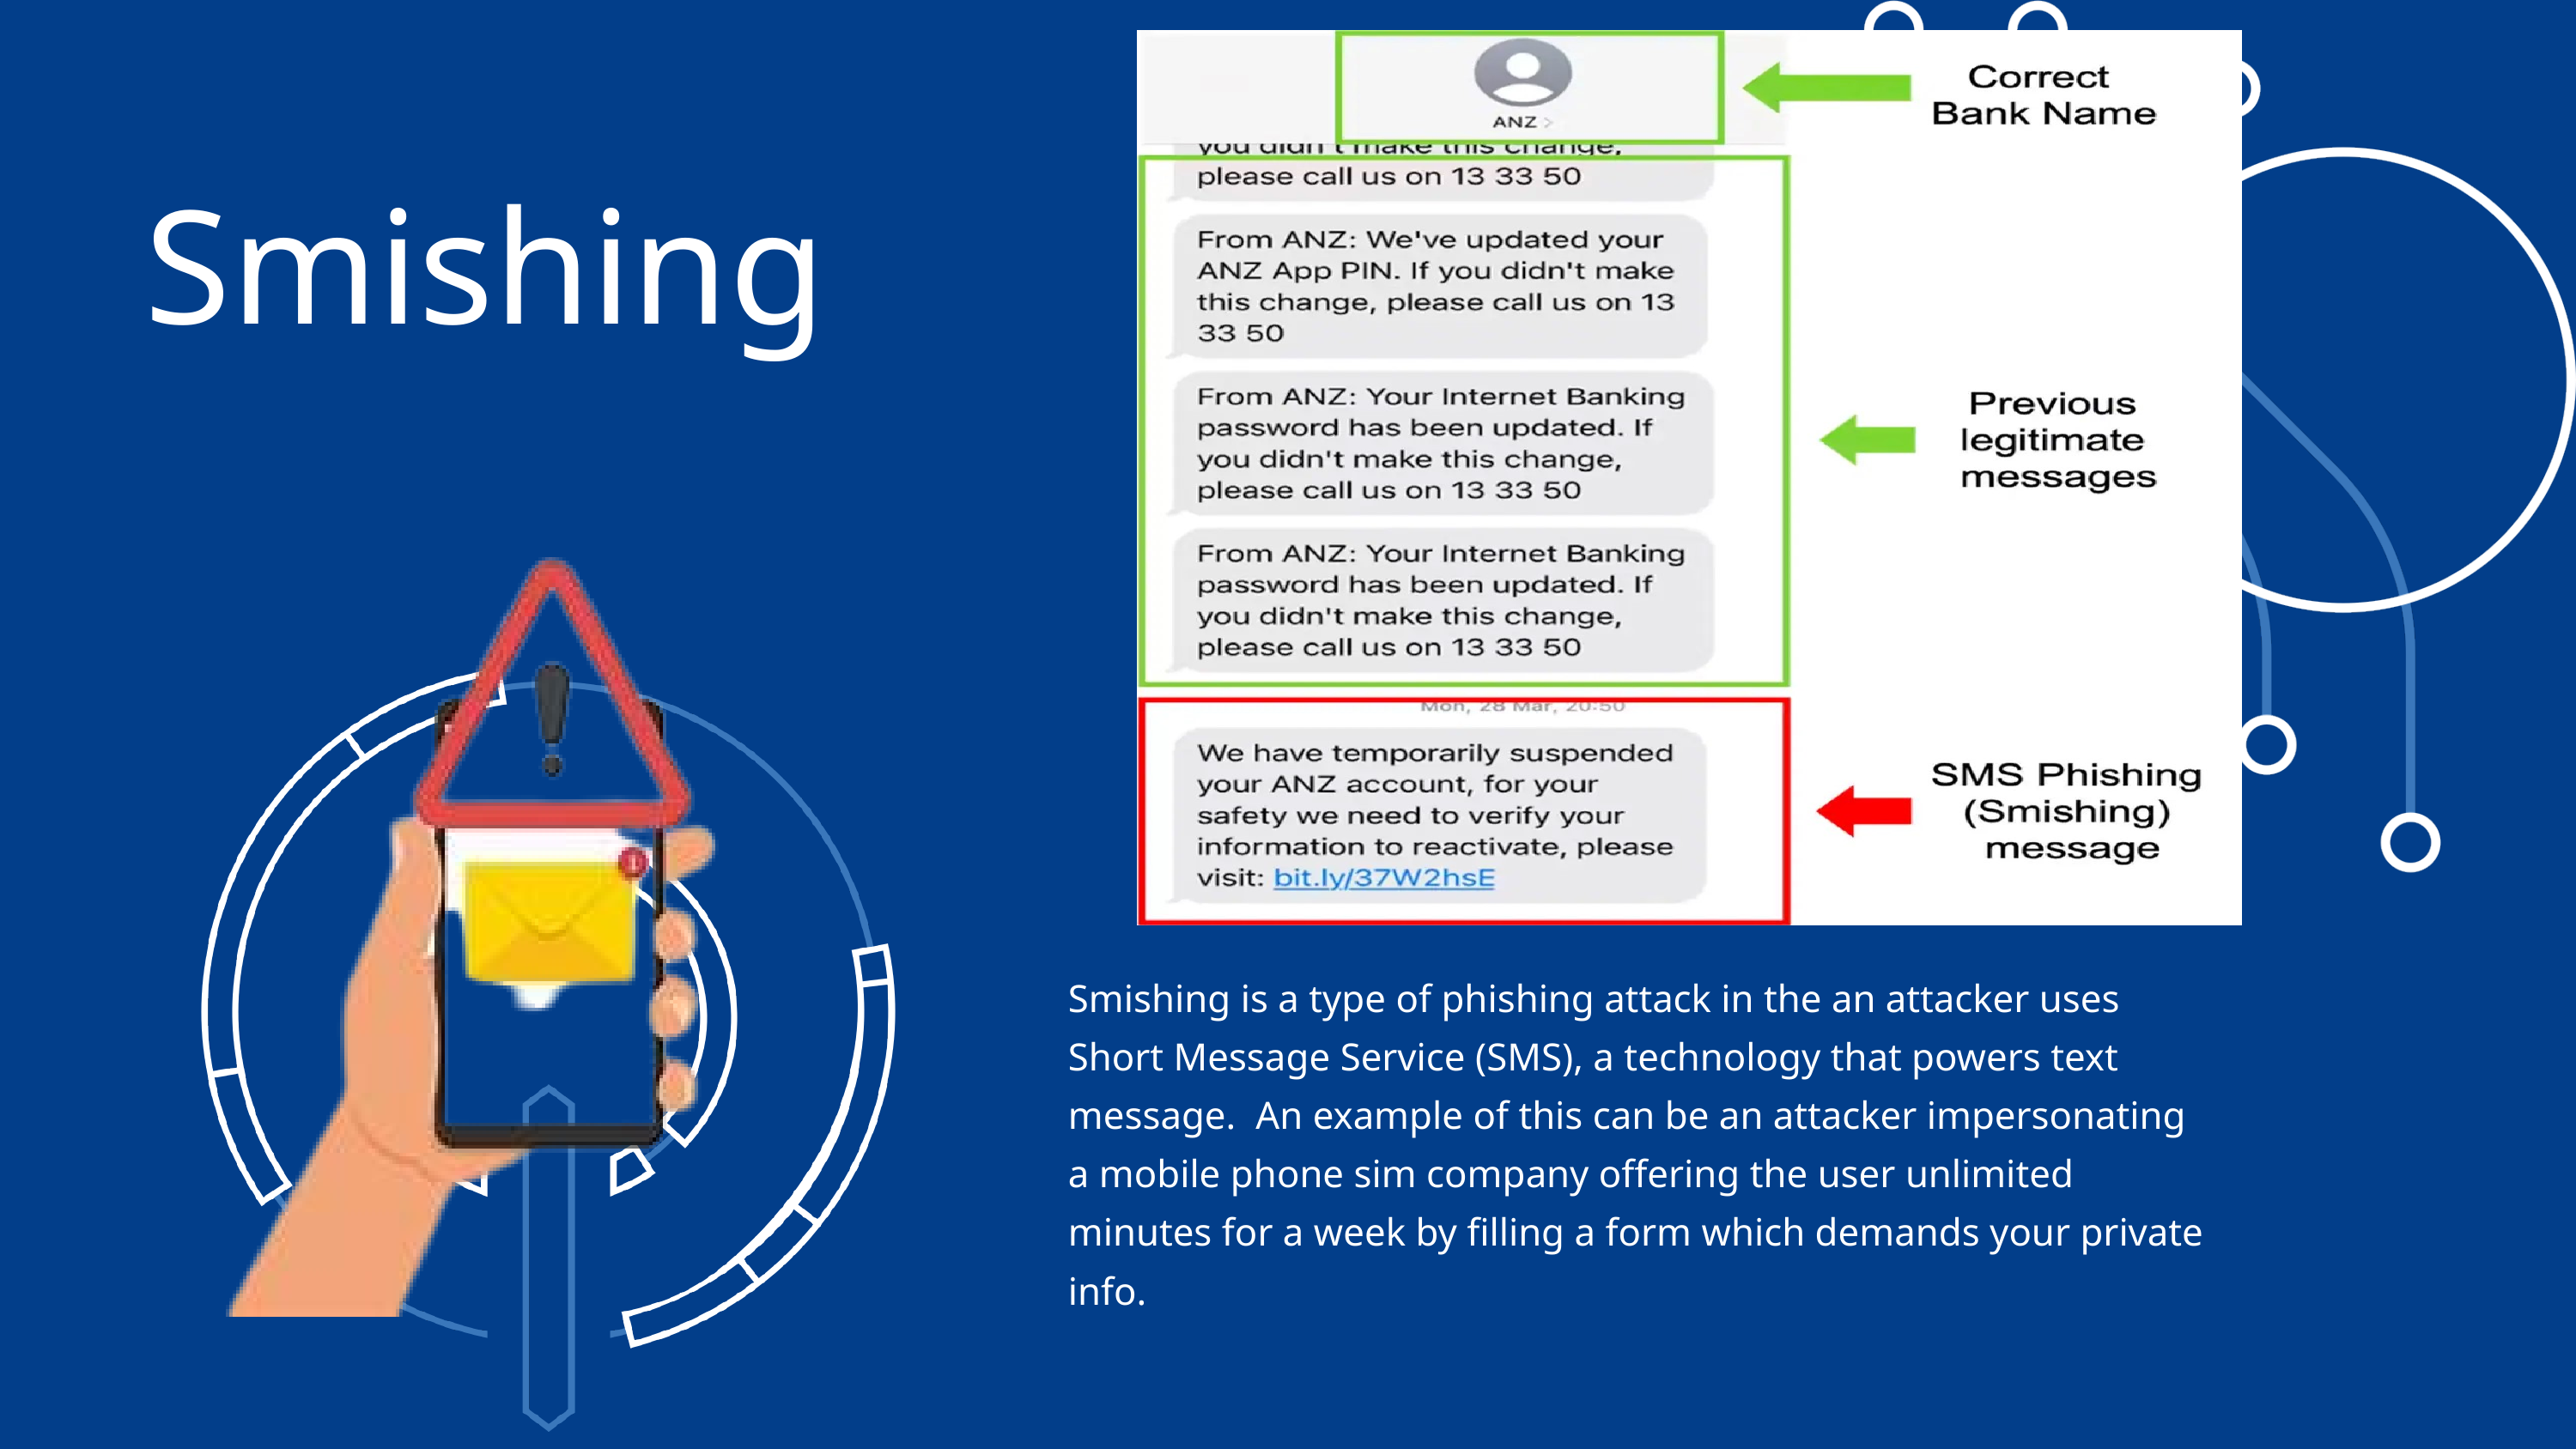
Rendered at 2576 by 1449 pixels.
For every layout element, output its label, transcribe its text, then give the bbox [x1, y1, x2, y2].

picture [11, 498, 1095, 1433]
text_box Smishing [144, 166, 1068, 355]
text_box Smishing is a type of phishing attack in the an attacker uses Short Message Service (SMS), a technology that powers text message. An example of this can be an attacker impersonating a mobile phone sim company offering the user unlimited minutes for a week by filling a form which demands your private info. [1098, 961, 2212, 1313]
picture [1137, 0, 2576, 926]
